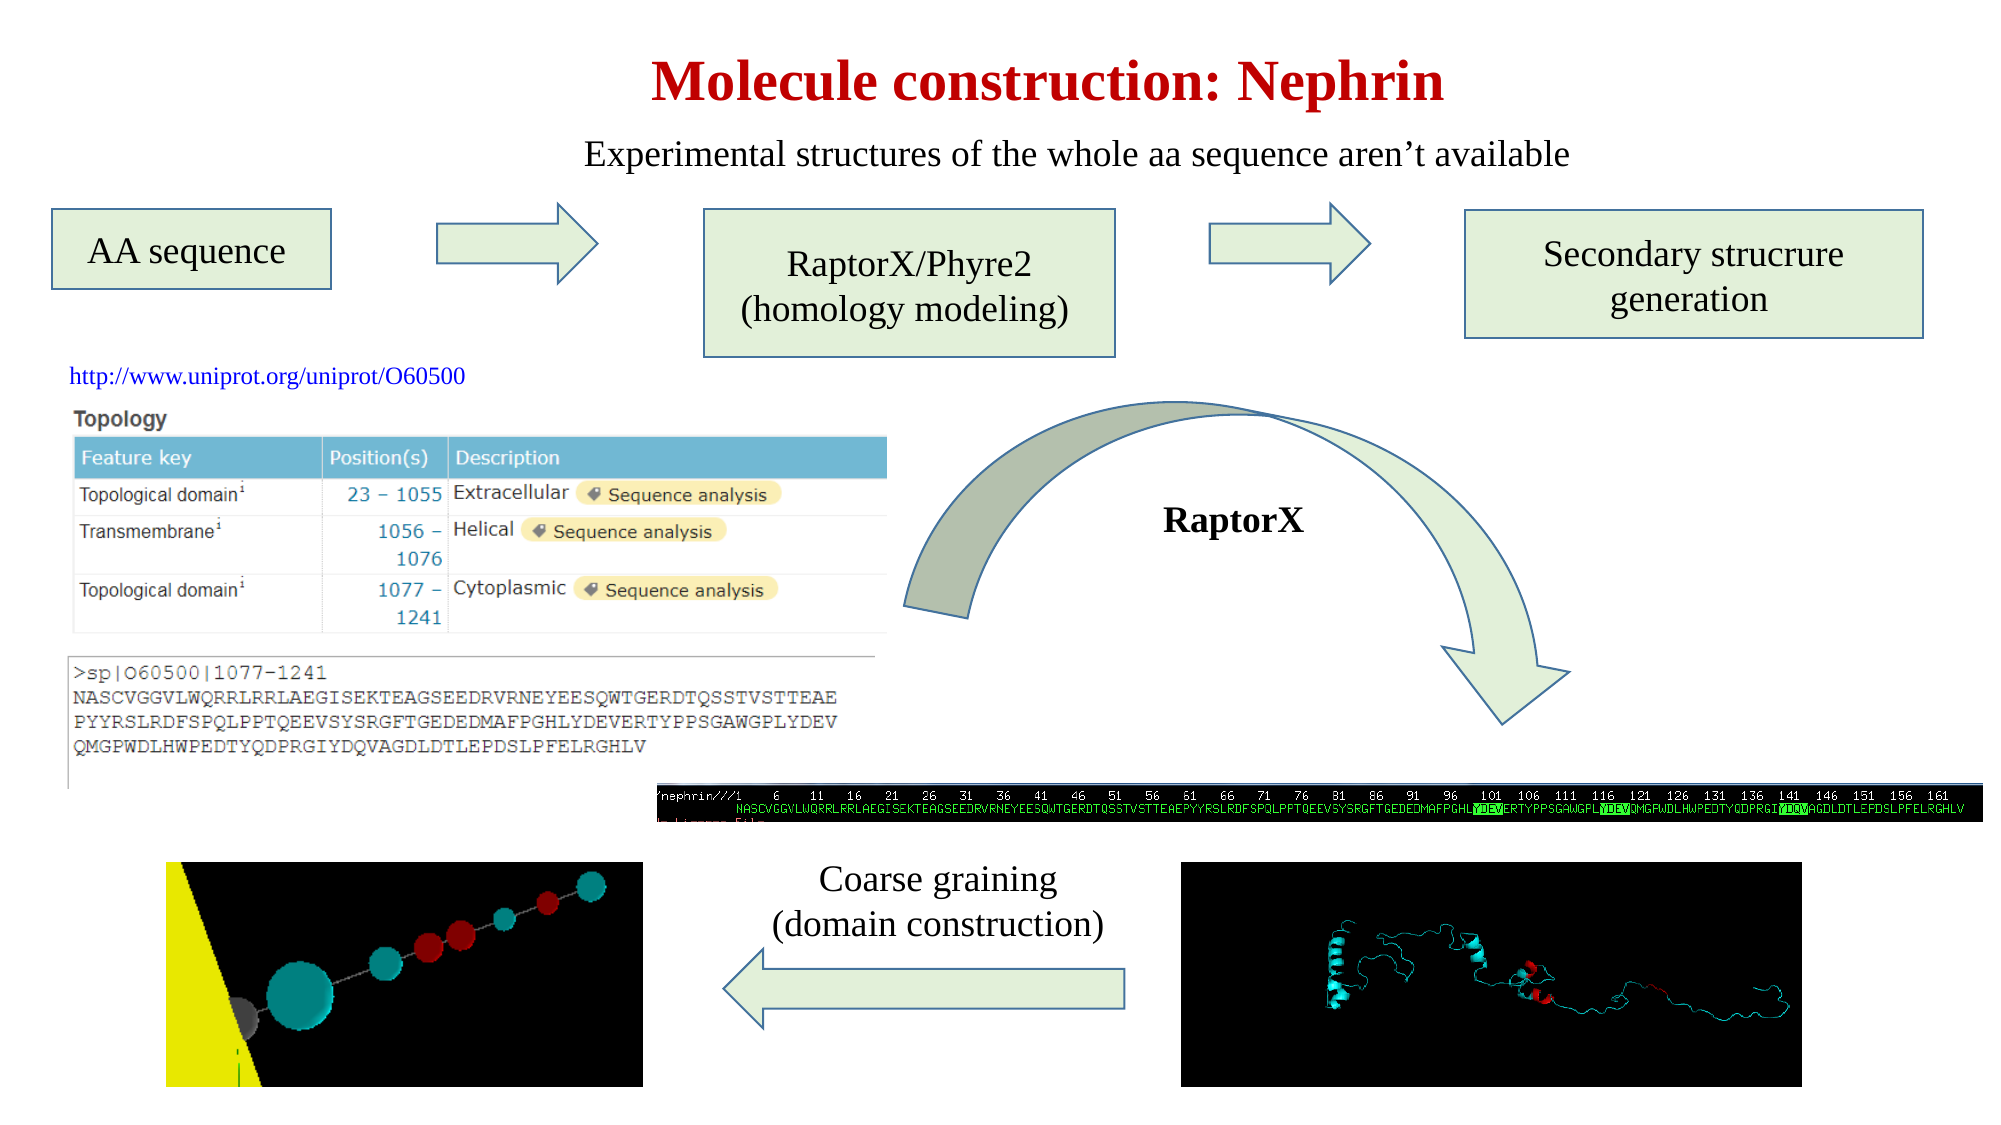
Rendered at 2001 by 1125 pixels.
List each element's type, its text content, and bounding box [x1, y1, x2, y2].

text_box Coarse graining (domain construction) [756, 846, 1120, 952]
text_box RaptorX/Phyre2 (homology modeling) [703, 208, 1116, 358]
text_box Experimental structures of the whole aa sequence aren’t available [569, 122, 1597, 182]
text_box AA sequence [51, 208, 332, 290]
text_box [657, 415, 1983, 822]
text_box Molecule construction: Nephrin [637, 34, 1461, 120]
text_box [52, 351, 887, 789]
text_box [1208, 201, 1372, 286]
picture [165, 861, 643, 1087]
text_box [436, 201, 600, 286]
picture [1181, 861, 1802, 1087]
text_box [721, 952, 1126, 1031]
text_box Secondary strucrure generation [1464, 209, 1924, 339]
